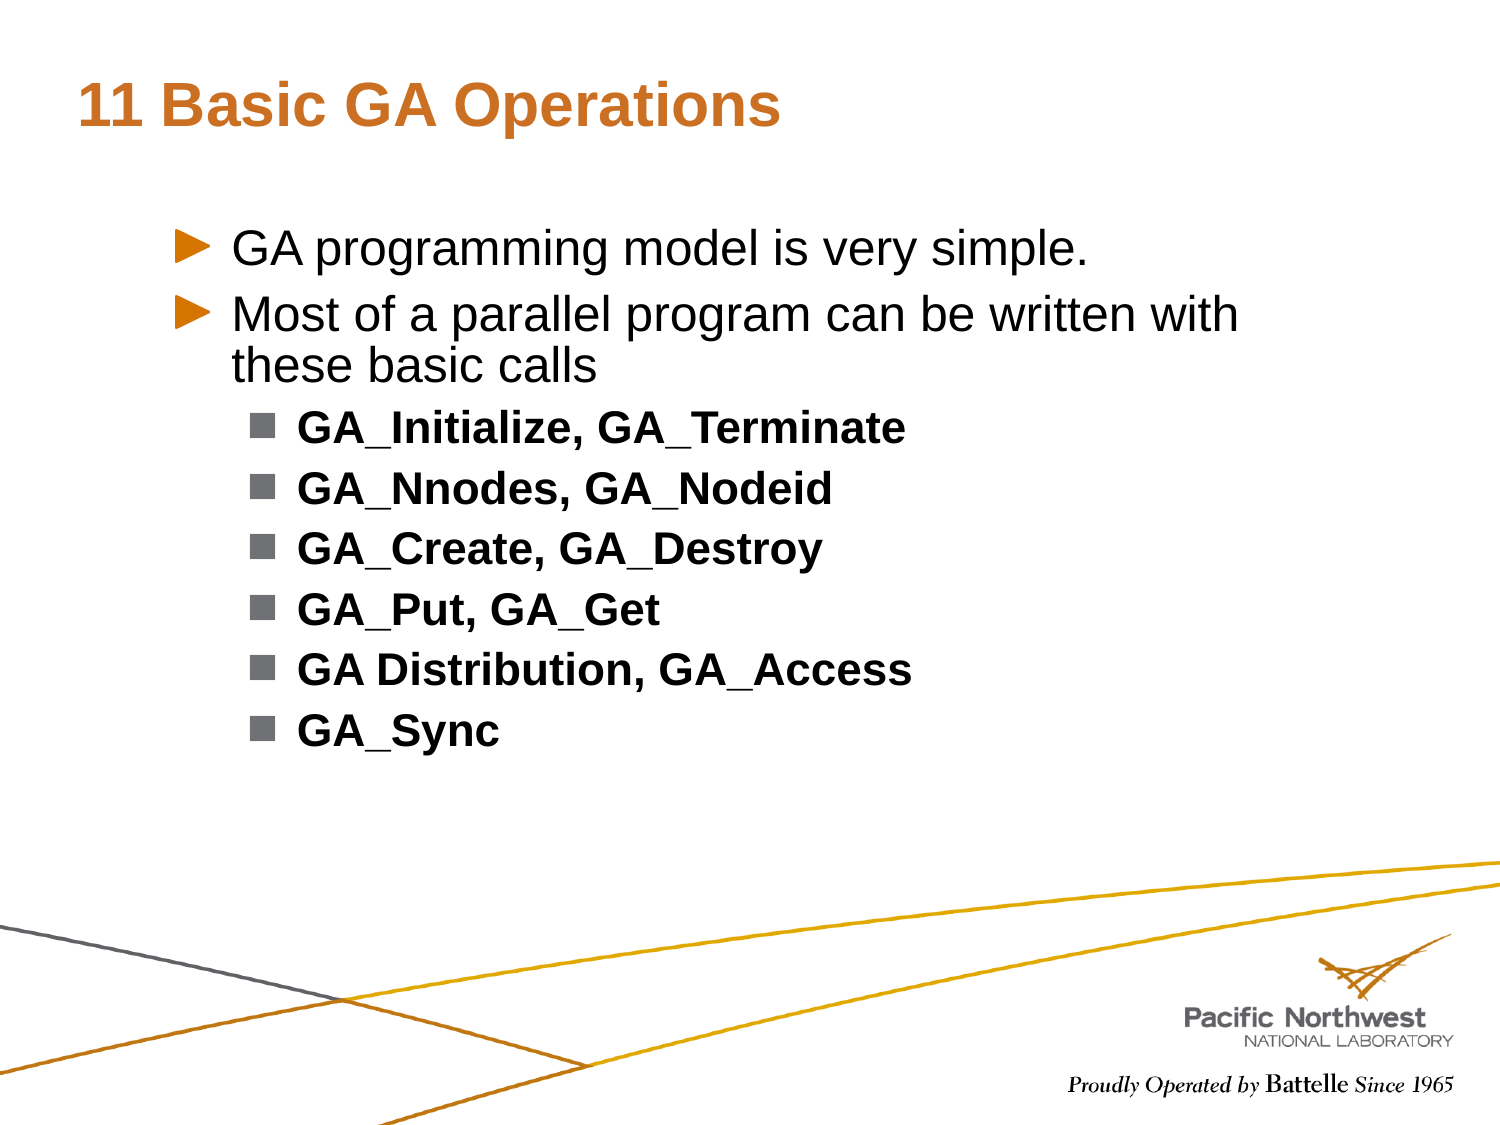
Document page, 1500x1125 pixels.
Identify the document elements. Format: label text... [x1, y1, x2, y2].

picture [174, 294, 211, 330]
picture [0, 843, 1500, 1125]
picture [249, 412, 276, 439]
picture [249, 533, 276, 560]
picture [174, 228, 211, 264]
title 11 Basic GA Operations [77, 75, 1424, 238]
picture [249, 654, 276, 681]
picture [249, 594, 276, 621]
picture [249, 715, 276, 742]
list GA programming model is very simple. Most of a parallel program can be written with these basic calls GA_Initialize, GA_Terminate GA_Nnodes, GA_Nodeid GA_Create, GA_Destroy GA_Put, GA_Get GA Distribution, GA_Access GA_Sync [174, 224, 1376, 676]
picture [249, 473, 276, 500]
